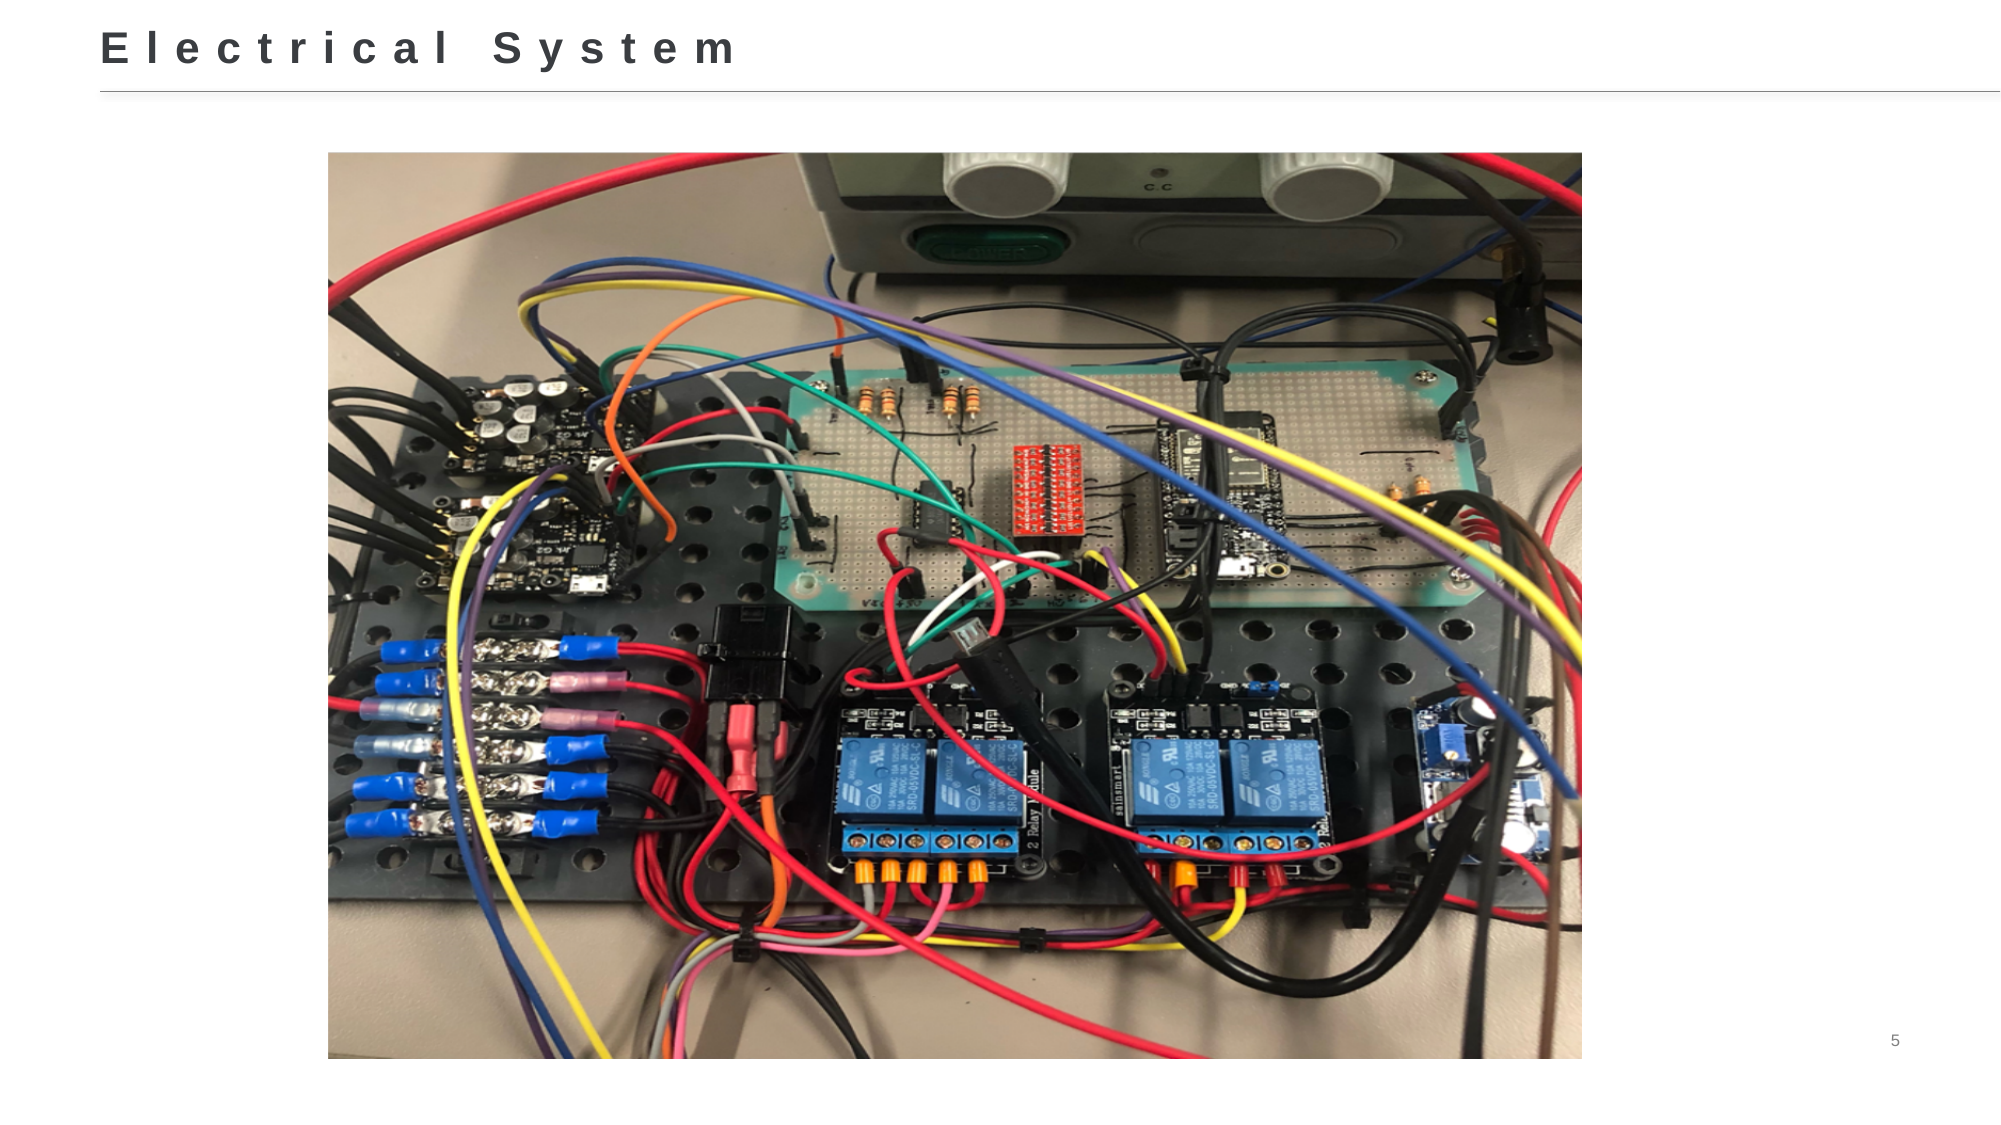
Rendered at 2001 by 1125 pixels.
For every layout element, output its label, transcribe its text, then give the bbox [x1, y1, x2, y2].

title Electrical System [99, 0, 1900, 92]
picture [326, 150, 1582, 1059]
